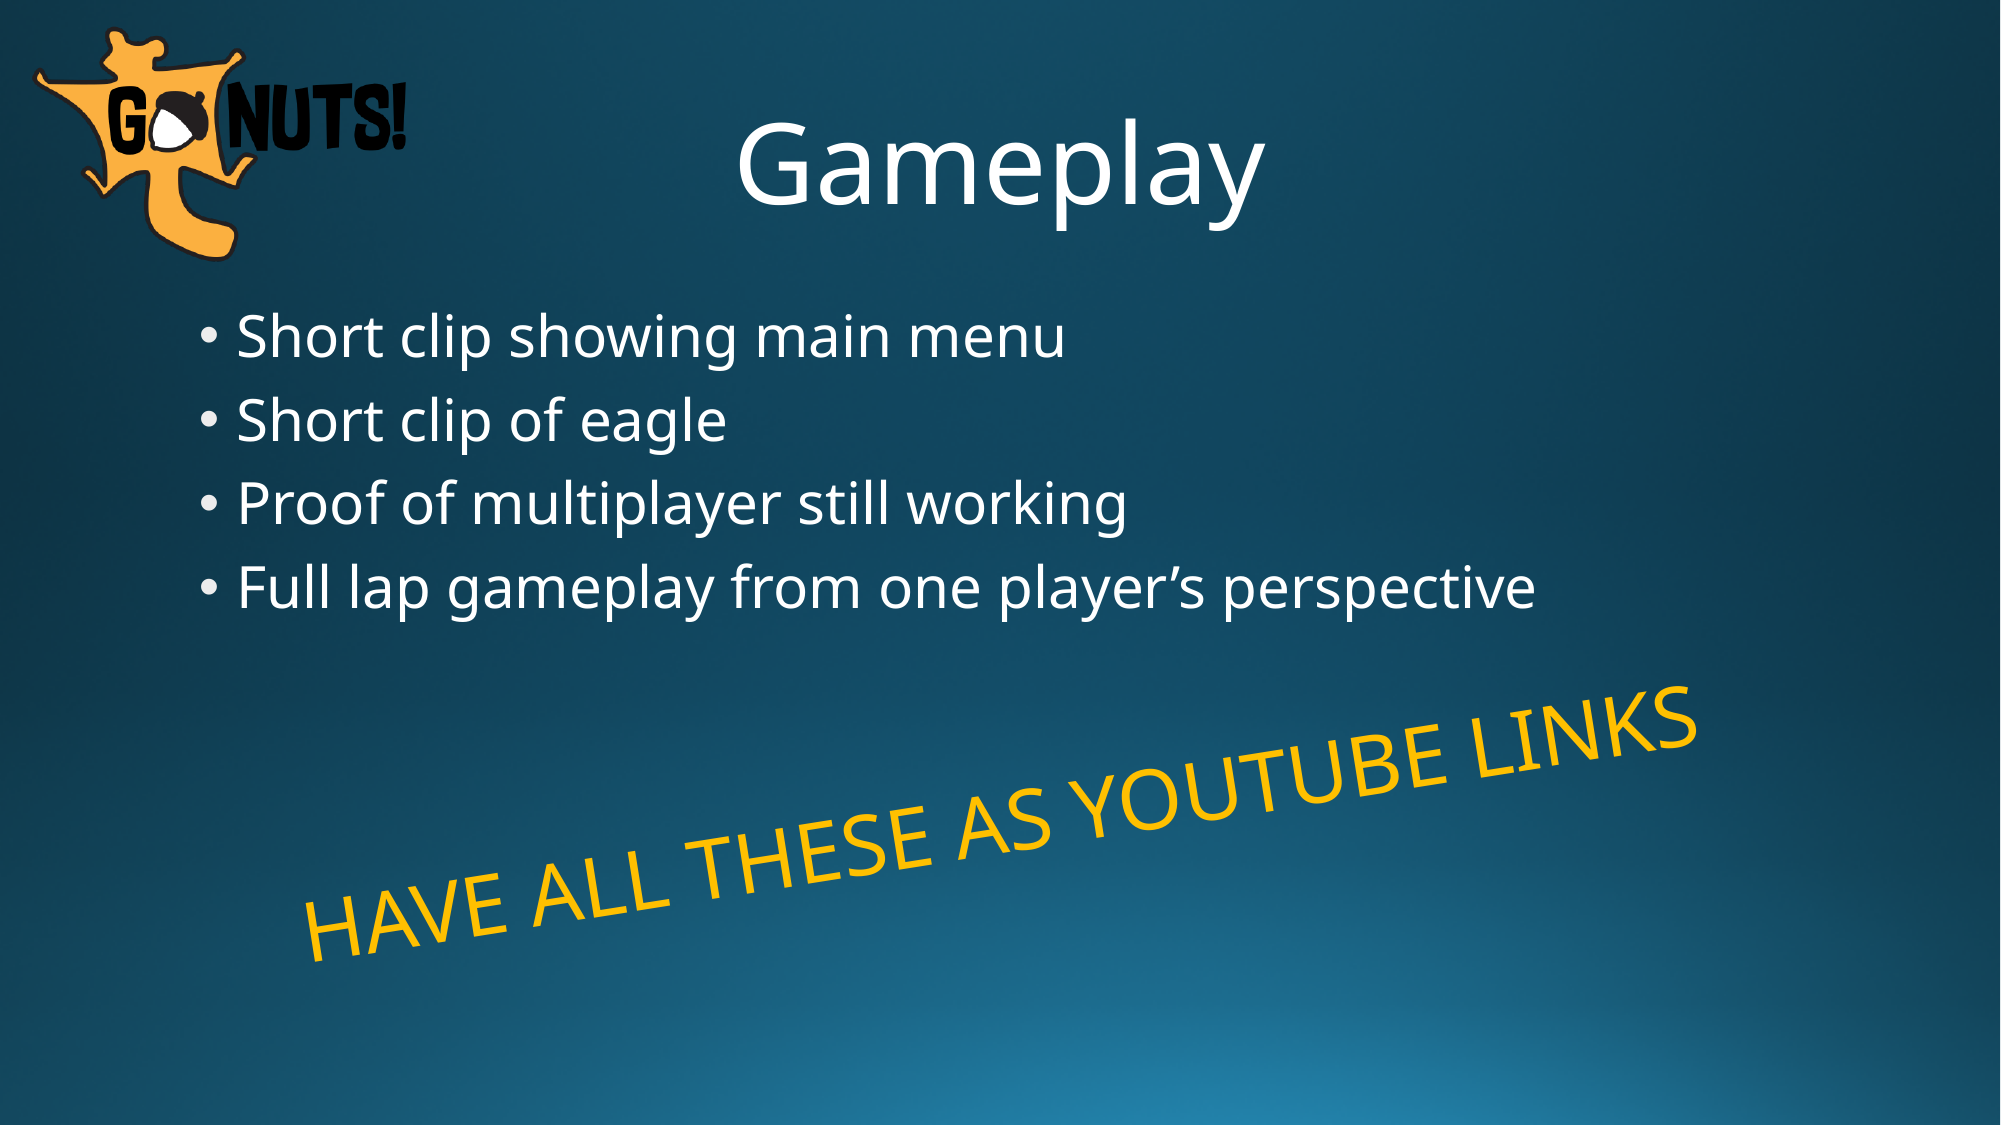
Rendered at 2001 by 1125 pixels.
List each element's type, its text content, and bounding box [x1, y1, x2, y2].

title Gameplay [137, 59, 1863, 278]
picture [0, 0, 2001, 1125]
text_box HAVE ALL THESE AS YOUTUBE LINKS [278, 650, 1722, 990]
list Short clip showing main menu Short clip of eagle Proof of multiplayer still working Full lap gameplay from one player’s perspective [183, 299, 1863, 1014]
